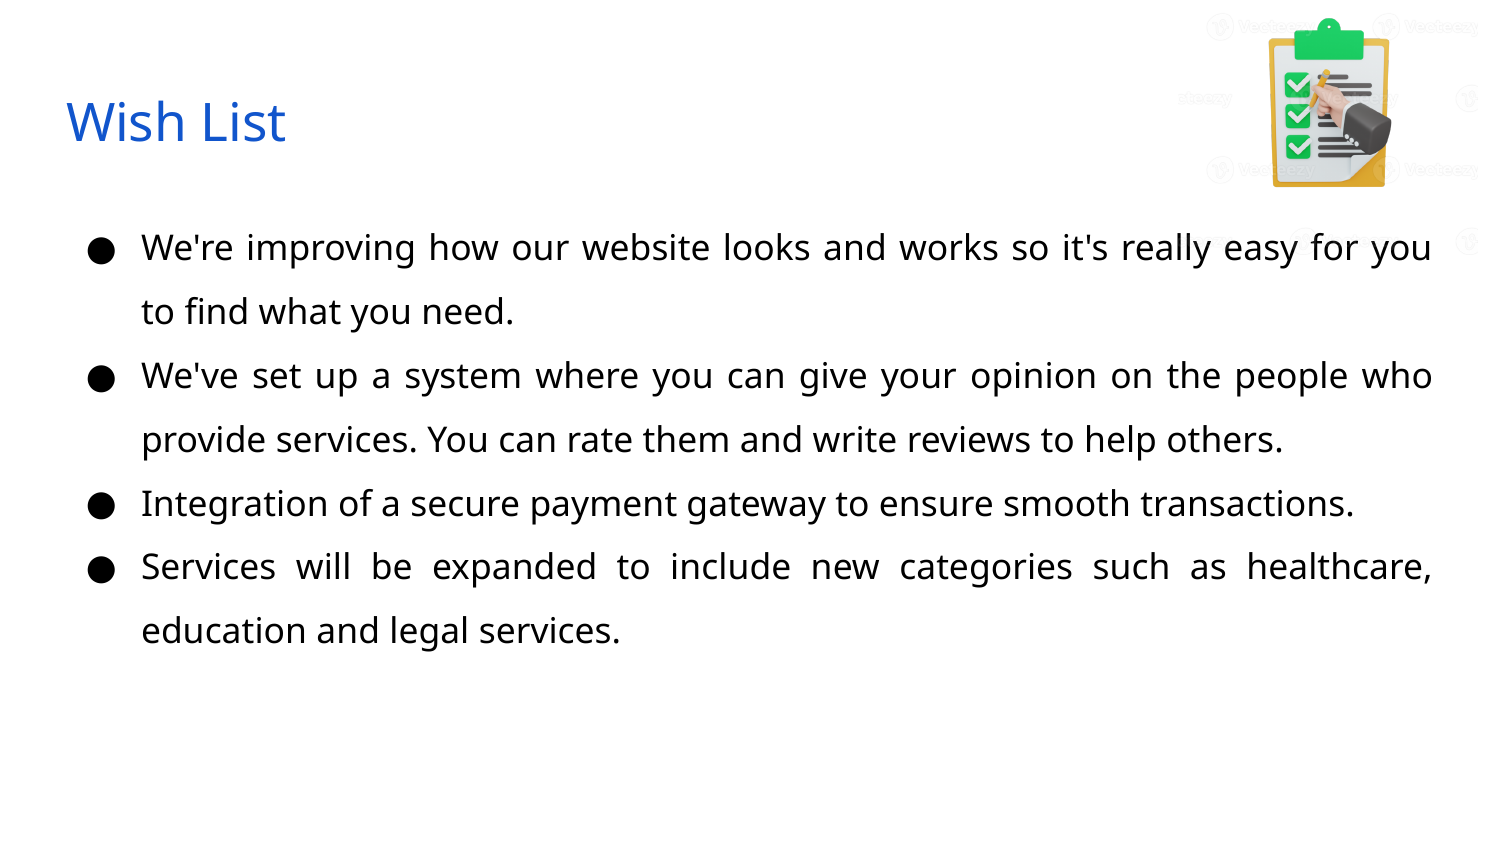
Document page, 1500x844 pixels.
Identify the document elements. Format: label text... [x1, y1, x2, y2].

picture [1177, 0, 1478, 256]
list We're improving how our website looks and works so it's really easy for you to find what you need. We've set up a system where you can give your opinion on the people who provide services. You can rate them and write reviews to help others. Integration of a secure payment gateway to ensure smooth transactions. Services will be expanded to include new categories such as healthcare, education and legal services. [51, 189, 1449, 818]
title Wish List [51, 72, 1172, 167]
